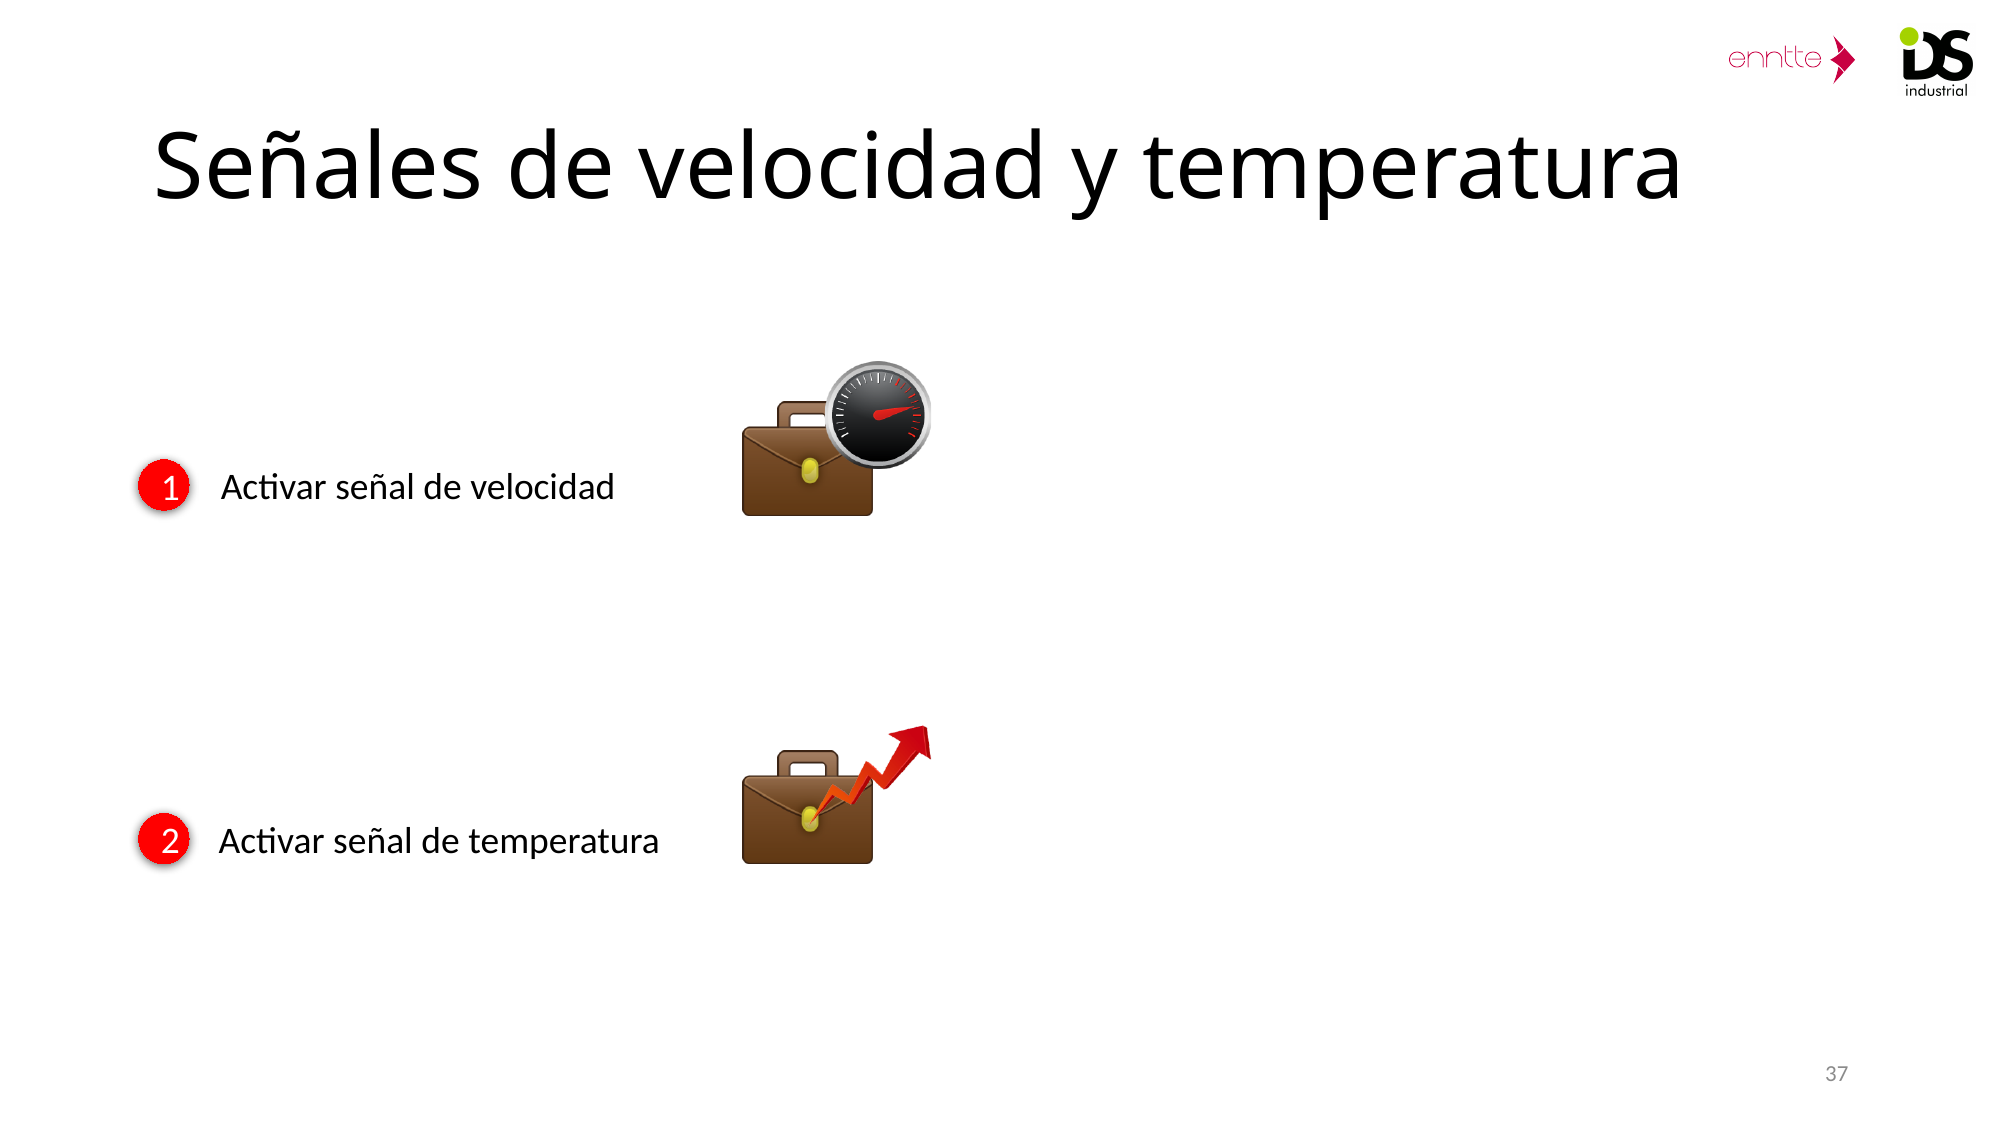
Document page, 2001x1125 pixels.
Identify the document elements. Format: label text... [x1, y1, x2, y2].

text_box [742, 722, 932, 864]
text_box Activar señal de temperatura [197, 808, 682, 868]
text_box 1 [138, 459, 190, 511]
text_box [742, 361, 932, 516]
slide_number 37 [1413, 1042, 1864, 1103]
picture [1720, 33, 1864, 87]
title Señales de velocidad y temperatura [138, 60, 1864, 278]
text_box Activar señal de velocidad [197, 454, 640, 515]
text_box 2 [138, 813, 190, 864]
picture [1897, 23, 1976, 96]
